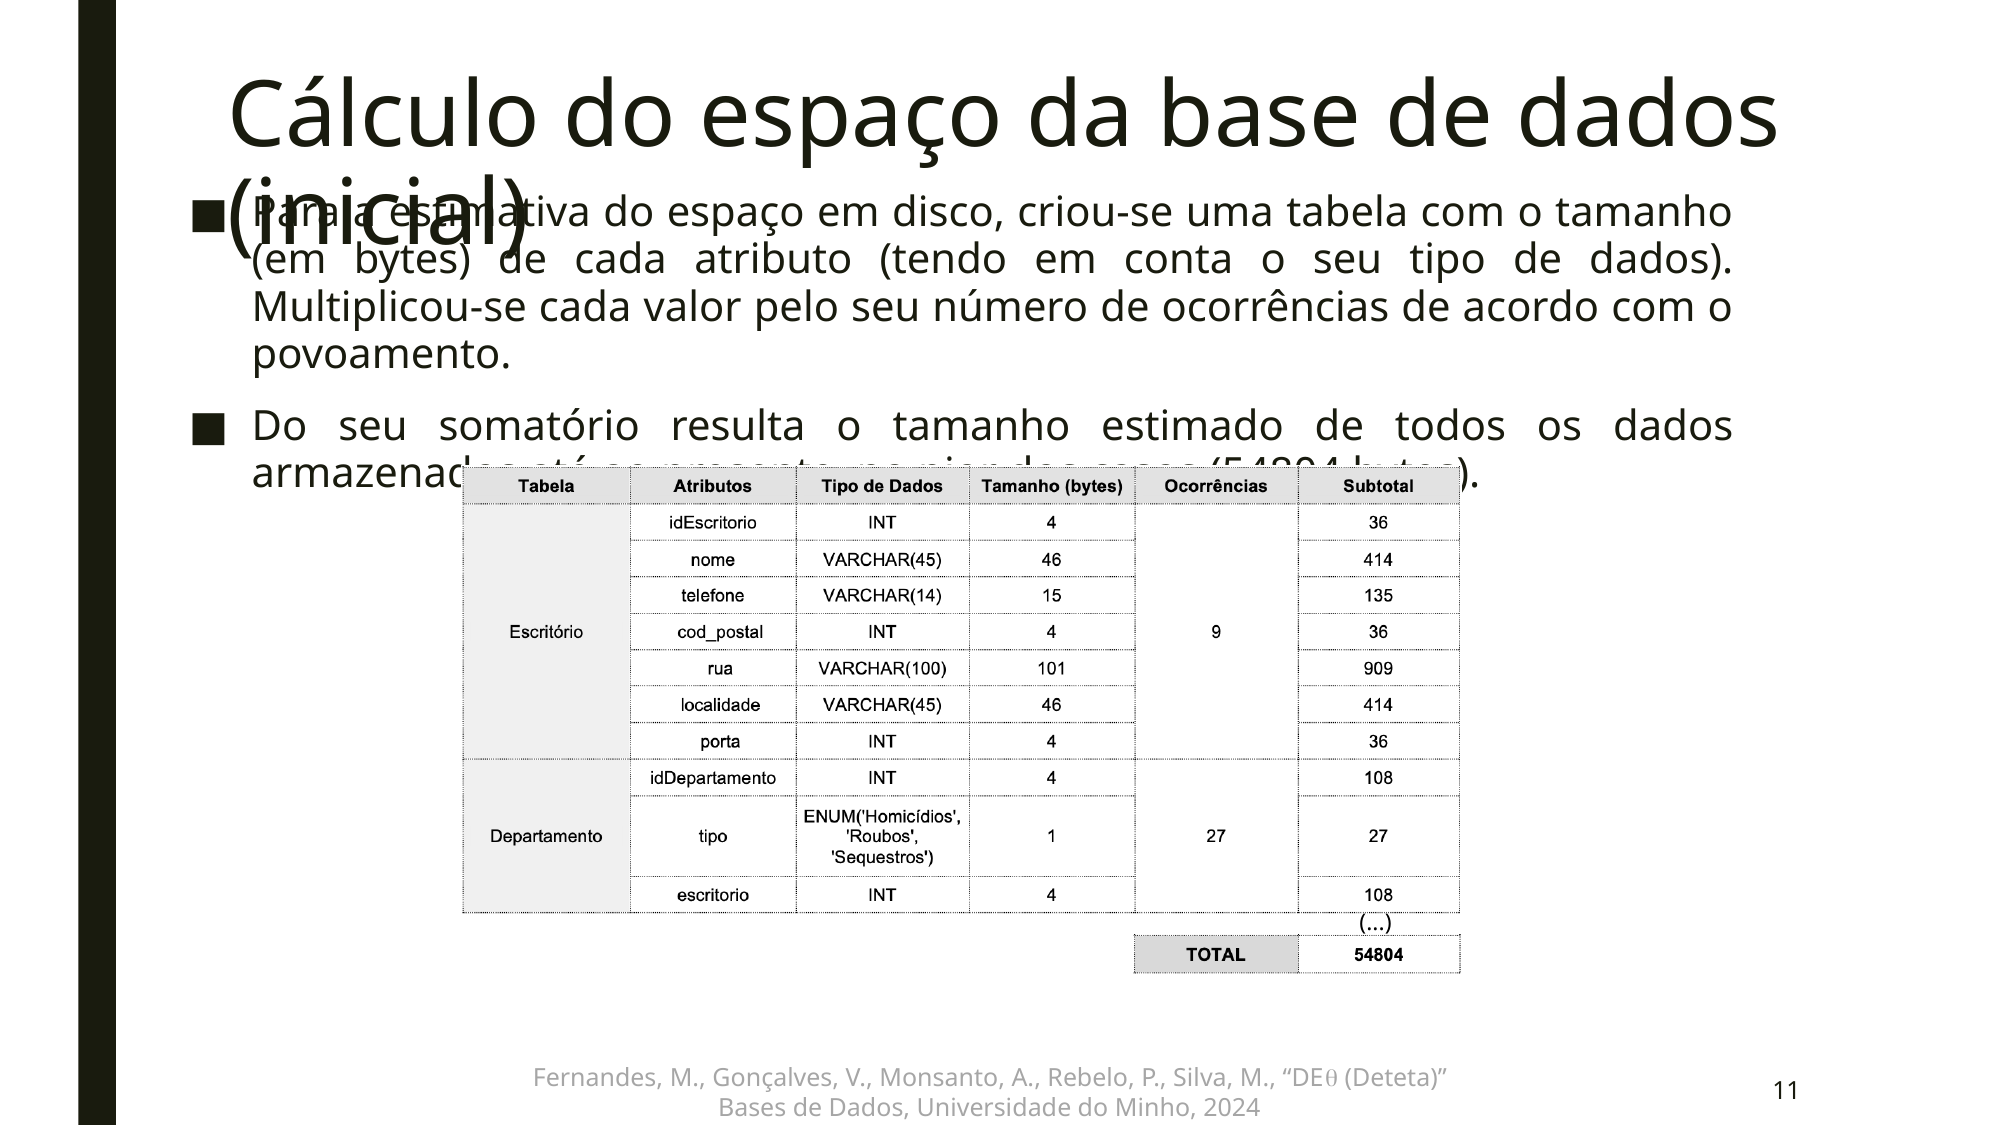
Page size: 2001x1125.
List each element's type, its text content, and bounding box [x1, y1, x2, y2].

text_box (...) [1344, 900, 1554, 943]
picture [461, 465, 1462, 914]
list Para a estimativa do espaço em disco, criou-se uma tabela com o tamanho (em bytes) de cada atributo (tendo em conta o seu tipo de dados). Multiplicou-se cada valor pelo seu número de ocorrências de acordo com o povoamento. Do seu somatório resulta o tamanho estimado de todos os dados armazenados até ao presente, no pior dos casos (54804 bytes). [173, 181, 1749, 770]
footer Fernandes, M., Gonçalves, V., Monsanto, A., Rebelo, P., Silva, M., “DEq (Deteta)” Bases de Dados, Universidade do Minho, 2024 [474, 1058, 1505, 1125]
picture [1133, 934, 1462, 974]
title Cálculo do espaço da base de dados (inicial) [212, 60, 1994, 305]
slide_number 11 [1553, 1058, 1816, 1125]
